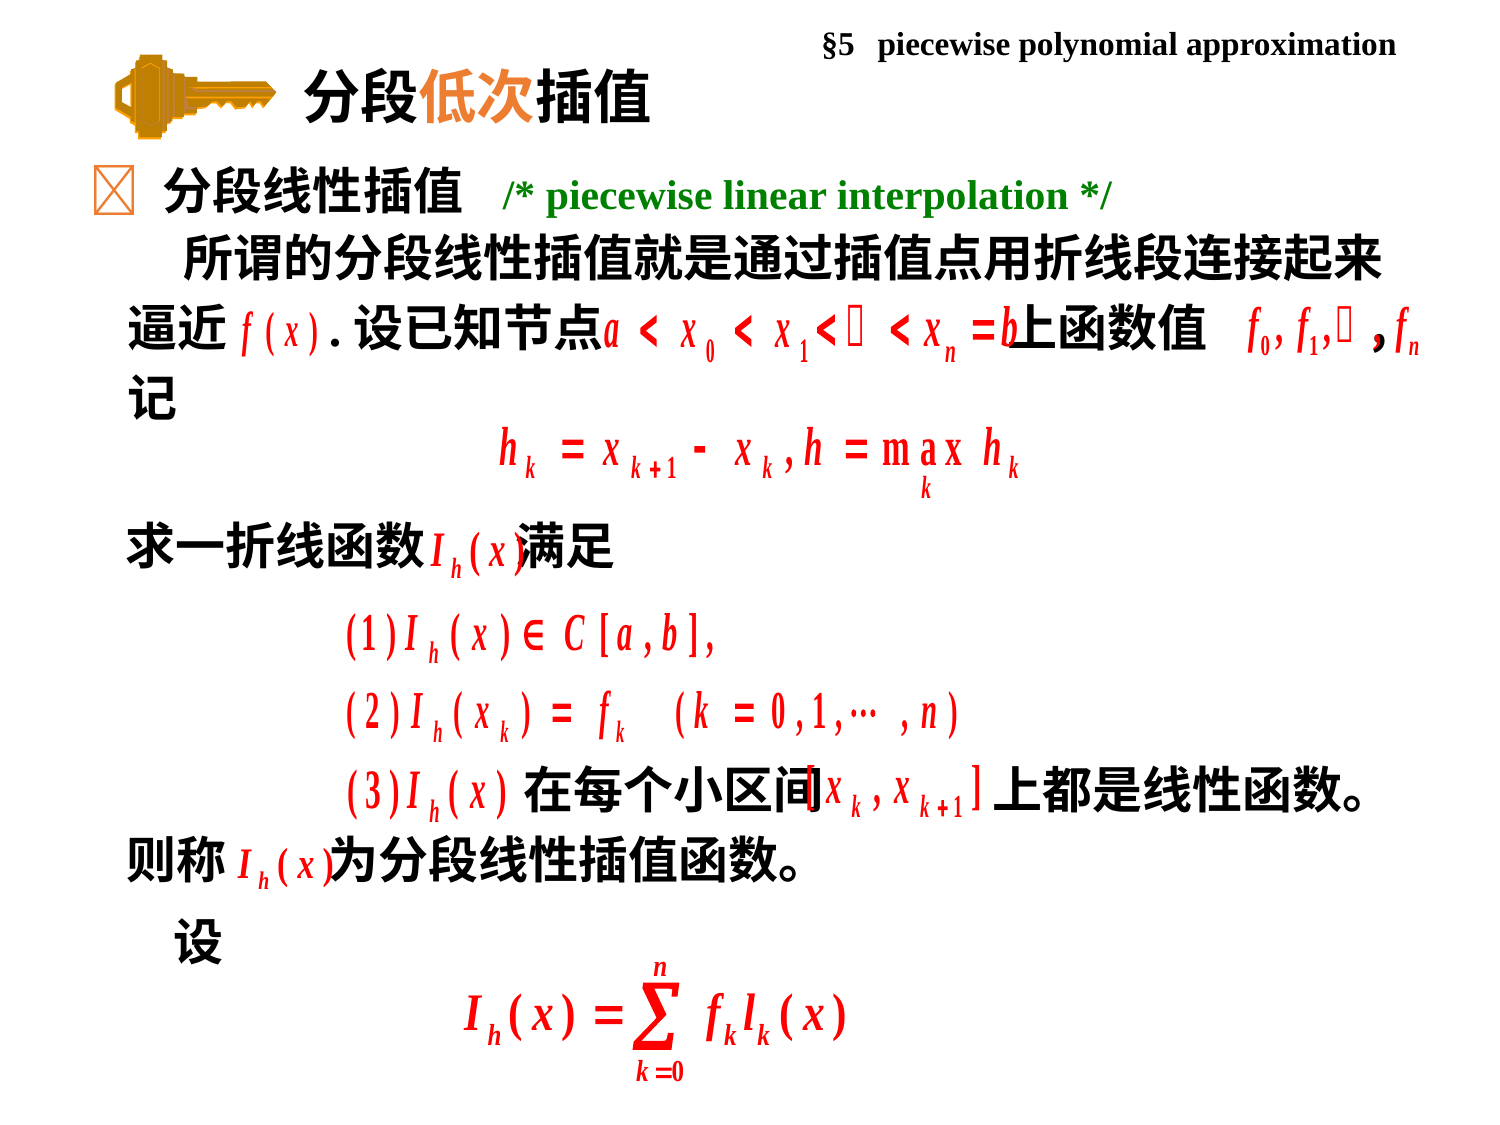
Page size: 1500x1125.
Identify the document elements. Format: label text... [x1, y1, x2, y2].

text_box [110, 513, 1436, 590]
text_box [112, 218, 1500, 424]
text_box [341, 748, 1422, 835]
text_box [112, 821, 1388, 907]
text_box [114, 52, 725, 140]
text_box  分段线性插值 /* piecewise linear interpolation */ [74, 144, 1188, 229]
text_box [158, 903, 856, 1090]
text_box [339, 675, 973, 754]
text_box §5 piecewise polynomial approximation [806, 0, 1413, 75]
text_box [492, 424, 1032, 509]
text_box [340, 596, 723, 675]
